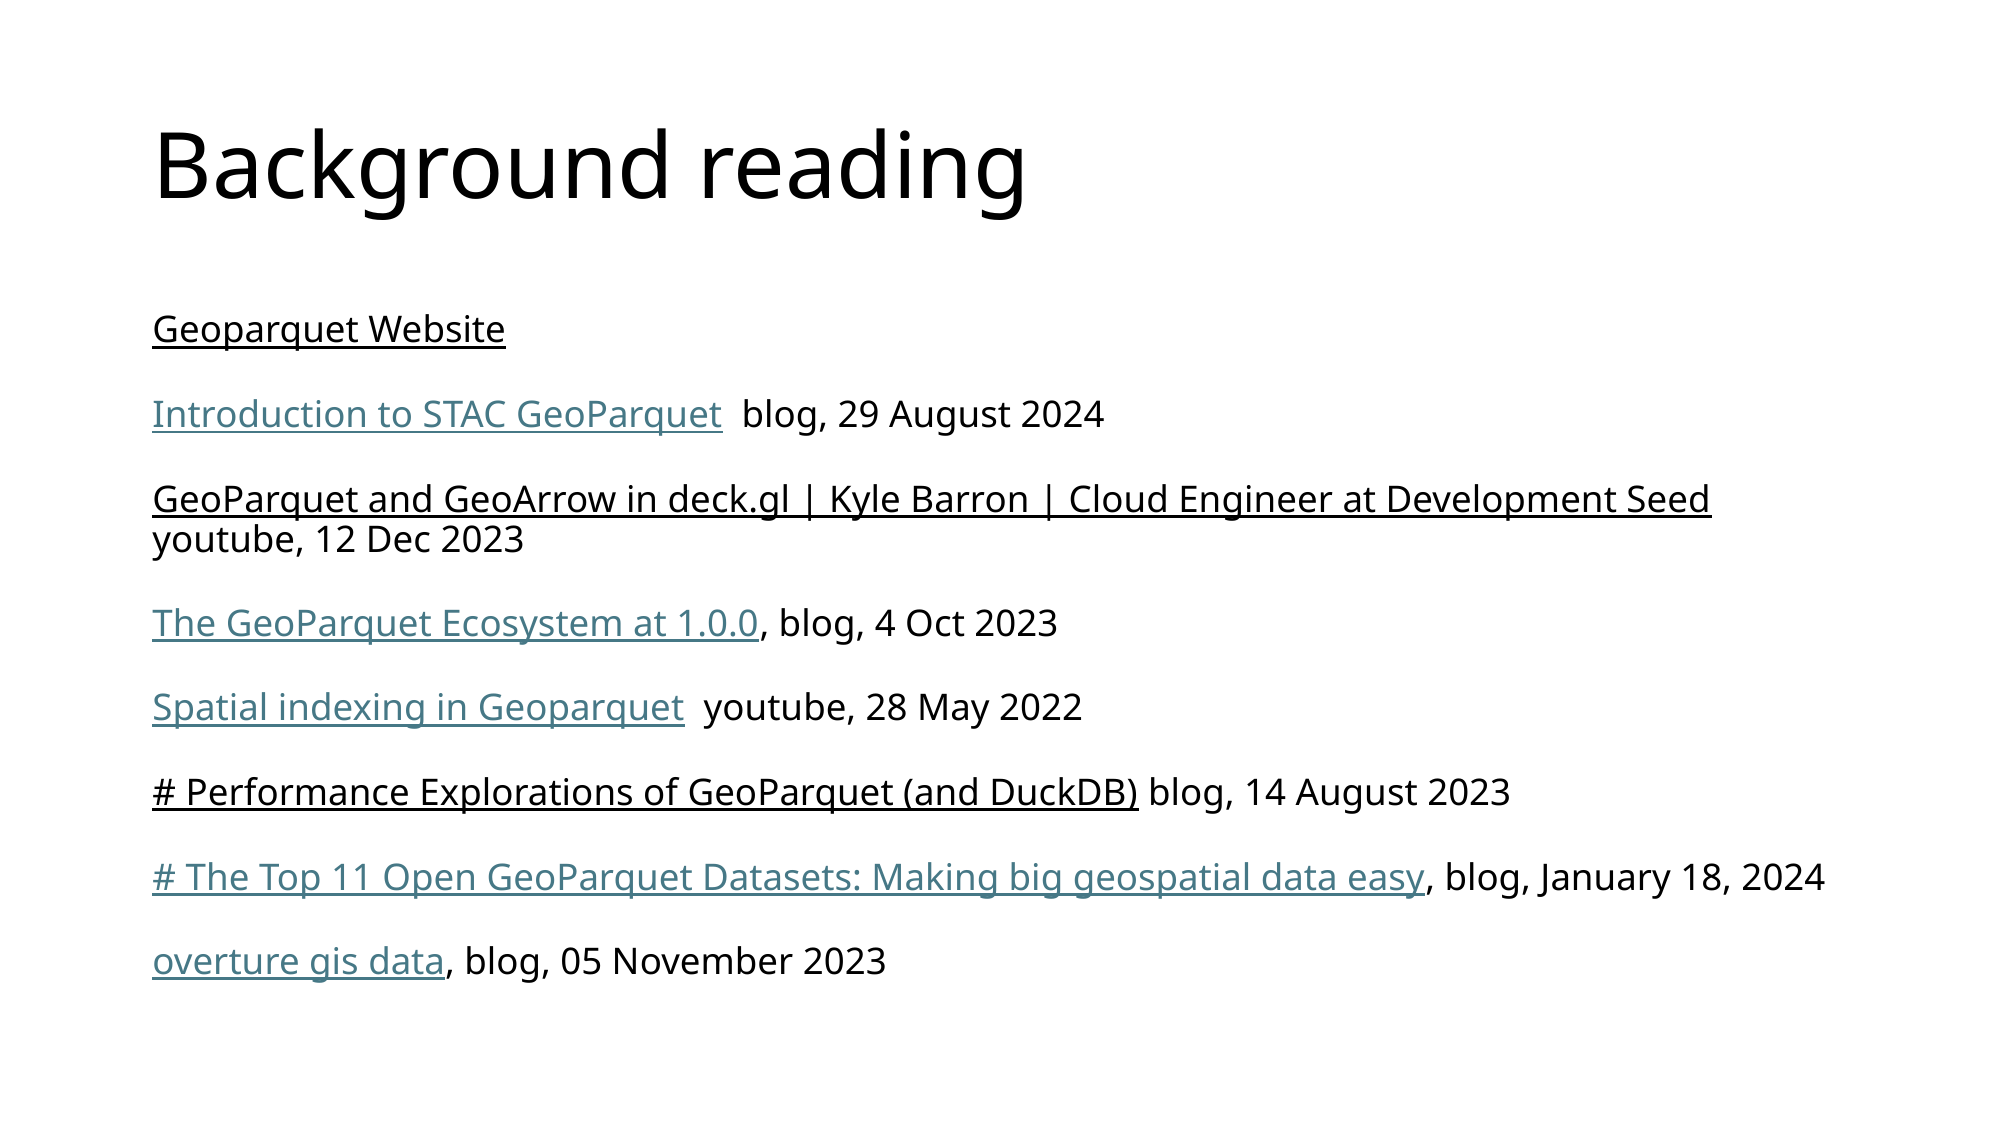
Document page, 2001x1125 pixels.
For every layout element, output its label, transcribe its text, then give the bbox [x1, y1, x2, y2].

title Background reading [137, 59, 1863, 278]
list Geoparquet Website Introduction to STAC GeoParquet blog, 29 August 2024 GeoParquet and GeoArrow in deck.gl | Kyle Barron | Cloud Engineer at Development Seed youtube, 12 Dec 2023 The GeoParquet Ecosystem at 1.0.0, blog, 4 Oct 2023 Spatial indexing in Geoparquet youtube, 28 May 2022 # Performance Explorations of GeoParquet (and DuckDB) blog, 14 August 2023 # The Top 11 Open GeoParquet Datasets: Making big geospatial data easy, blog, January 18, 2024 overture gis data, blog, 05 November 2023 [137, 299, 1863, 1014]
